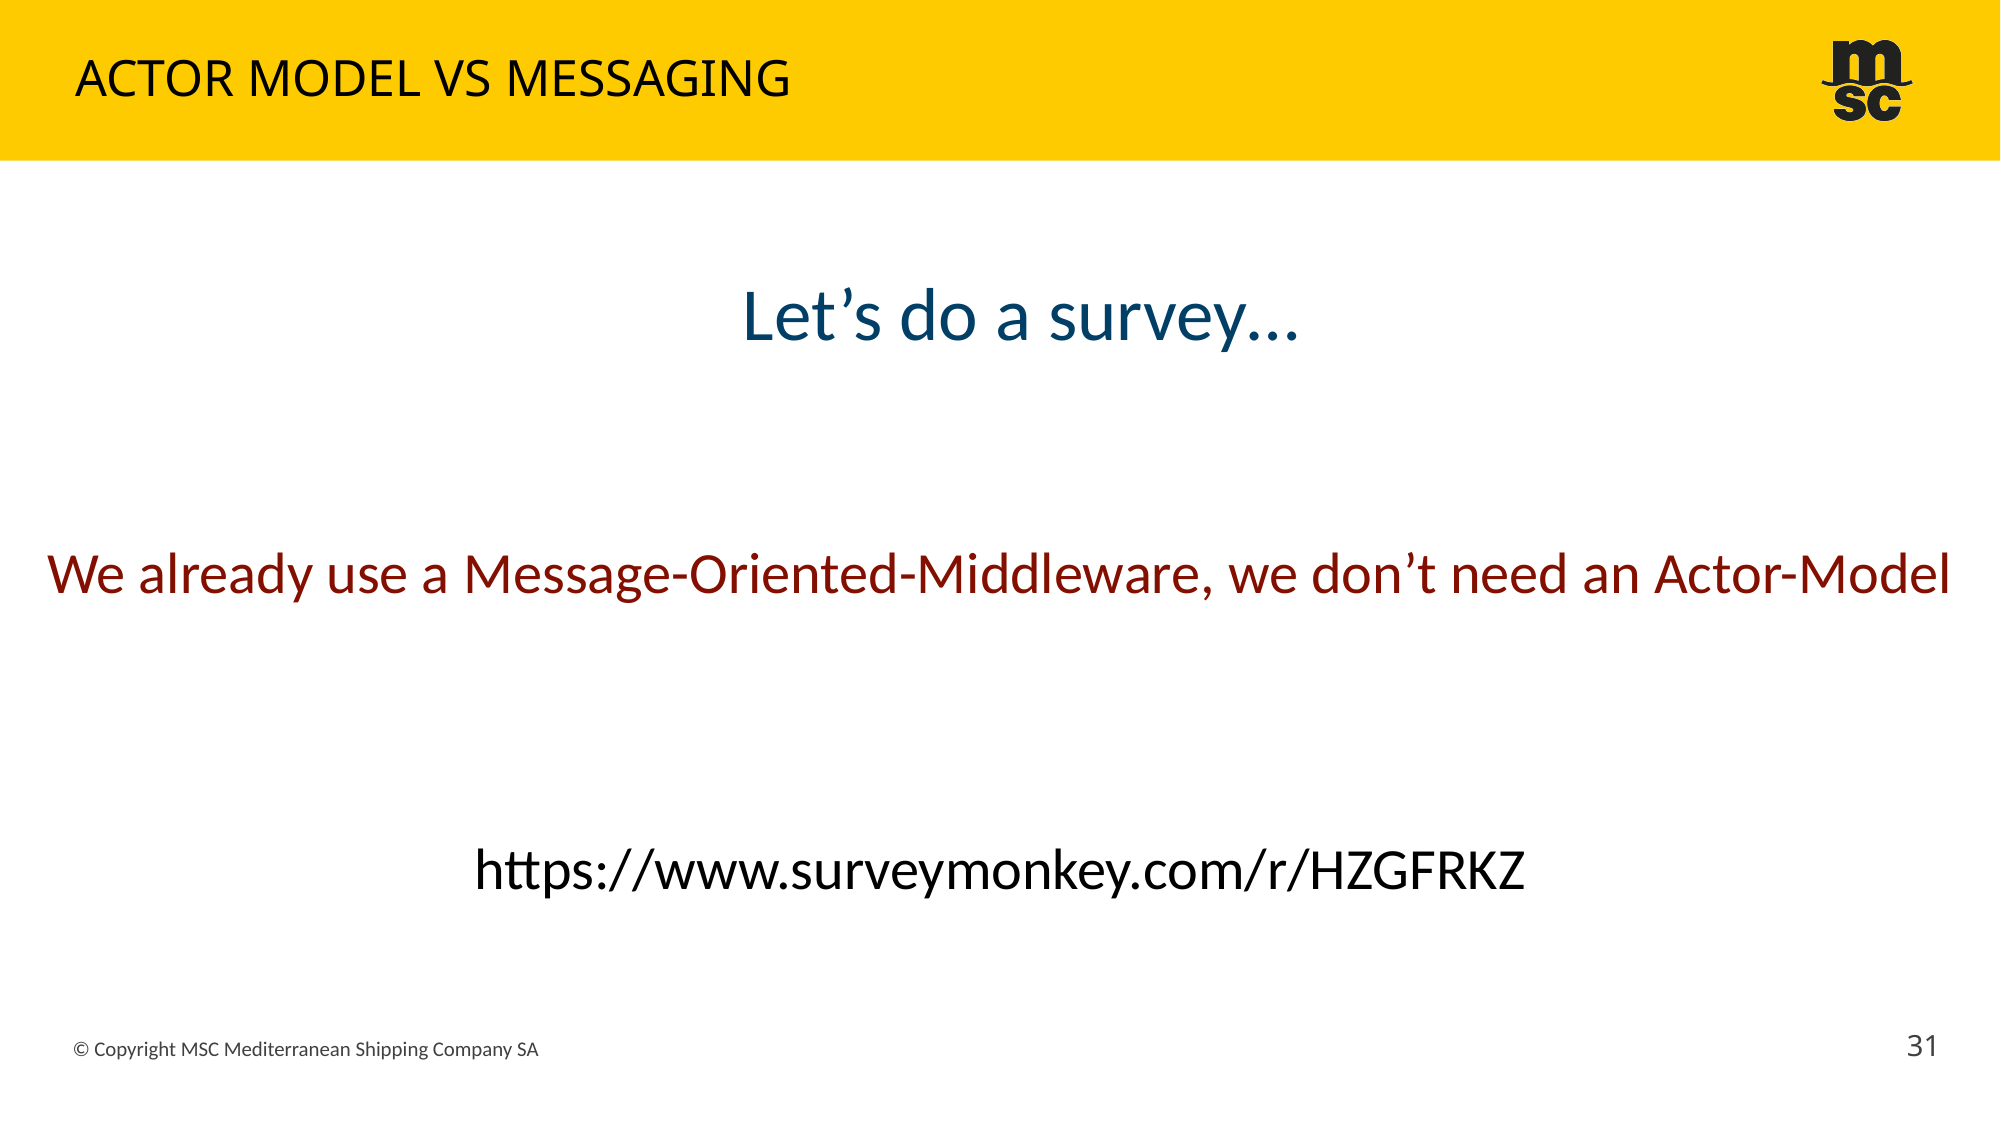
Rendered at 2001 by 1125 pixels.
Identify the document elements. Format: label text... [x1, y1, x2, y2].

picture [1797, 5, 1937, 157]
text_box We already use a Message-Oriented-Middleware, we don’t need an Actor-Model [32, 528, 1968, 613]
title actor model vs MESSAGING [75, 6, 1474, 155]
text_box https://www.surveymonkey.com/r/HZGFRKZ [459, 823, 1541, 909]
slide_number 31 [1879, 1019, 1956, 1070]
text_box Let’s do a survey… [727, 258, 1315, 364]
footer © Copyright MSC Mediterranean Shipping Company SA [57, 1027, 663, 1079]
